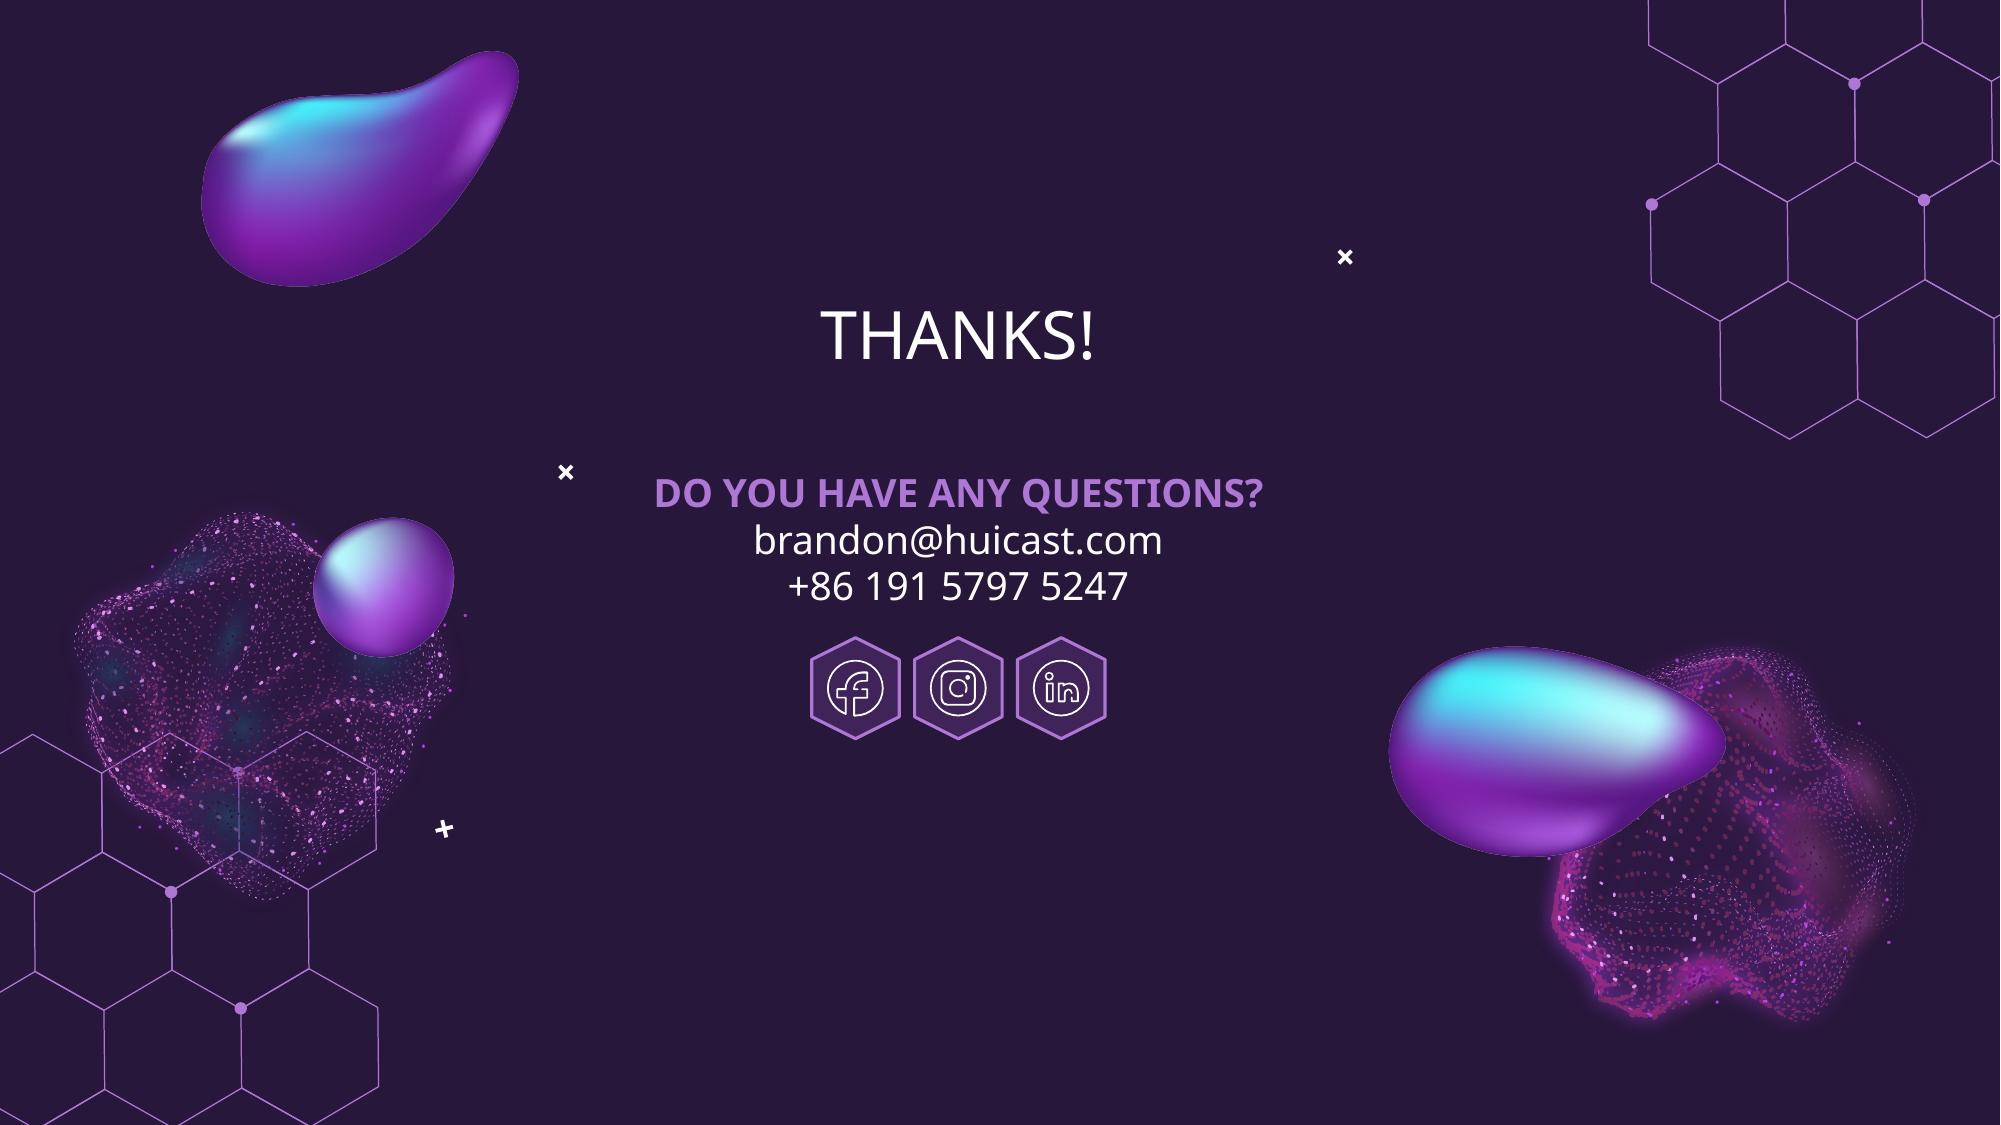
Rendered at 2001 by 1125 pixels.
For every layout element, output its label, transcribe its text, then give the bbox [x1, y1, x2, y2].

picture [1354, 592, 1930, 1038]
subtitle DO YOU HAVE ANY QUESTIONS? brandon@huicast.com +86 191 5797 5247 [593, 451, 1324, 626]
picture [167, 5, 573, 327]
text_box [437, 822, 451, 836]
text_box [1017, 637, 1106, 739]
text_box [811, 637, 900, 739]
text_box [1338, 250, 1352, 264]
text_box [1032, 659, 1090, 717]
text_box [929, 659, 987, 717]
title THANKS! [593, 278, 1324, 451]
picture [0, 414, 530, 963]
text_box [914, 637, 1003, 739]
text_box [559, 465, 573, 479]
text_box [827, 659, 884, 717]
